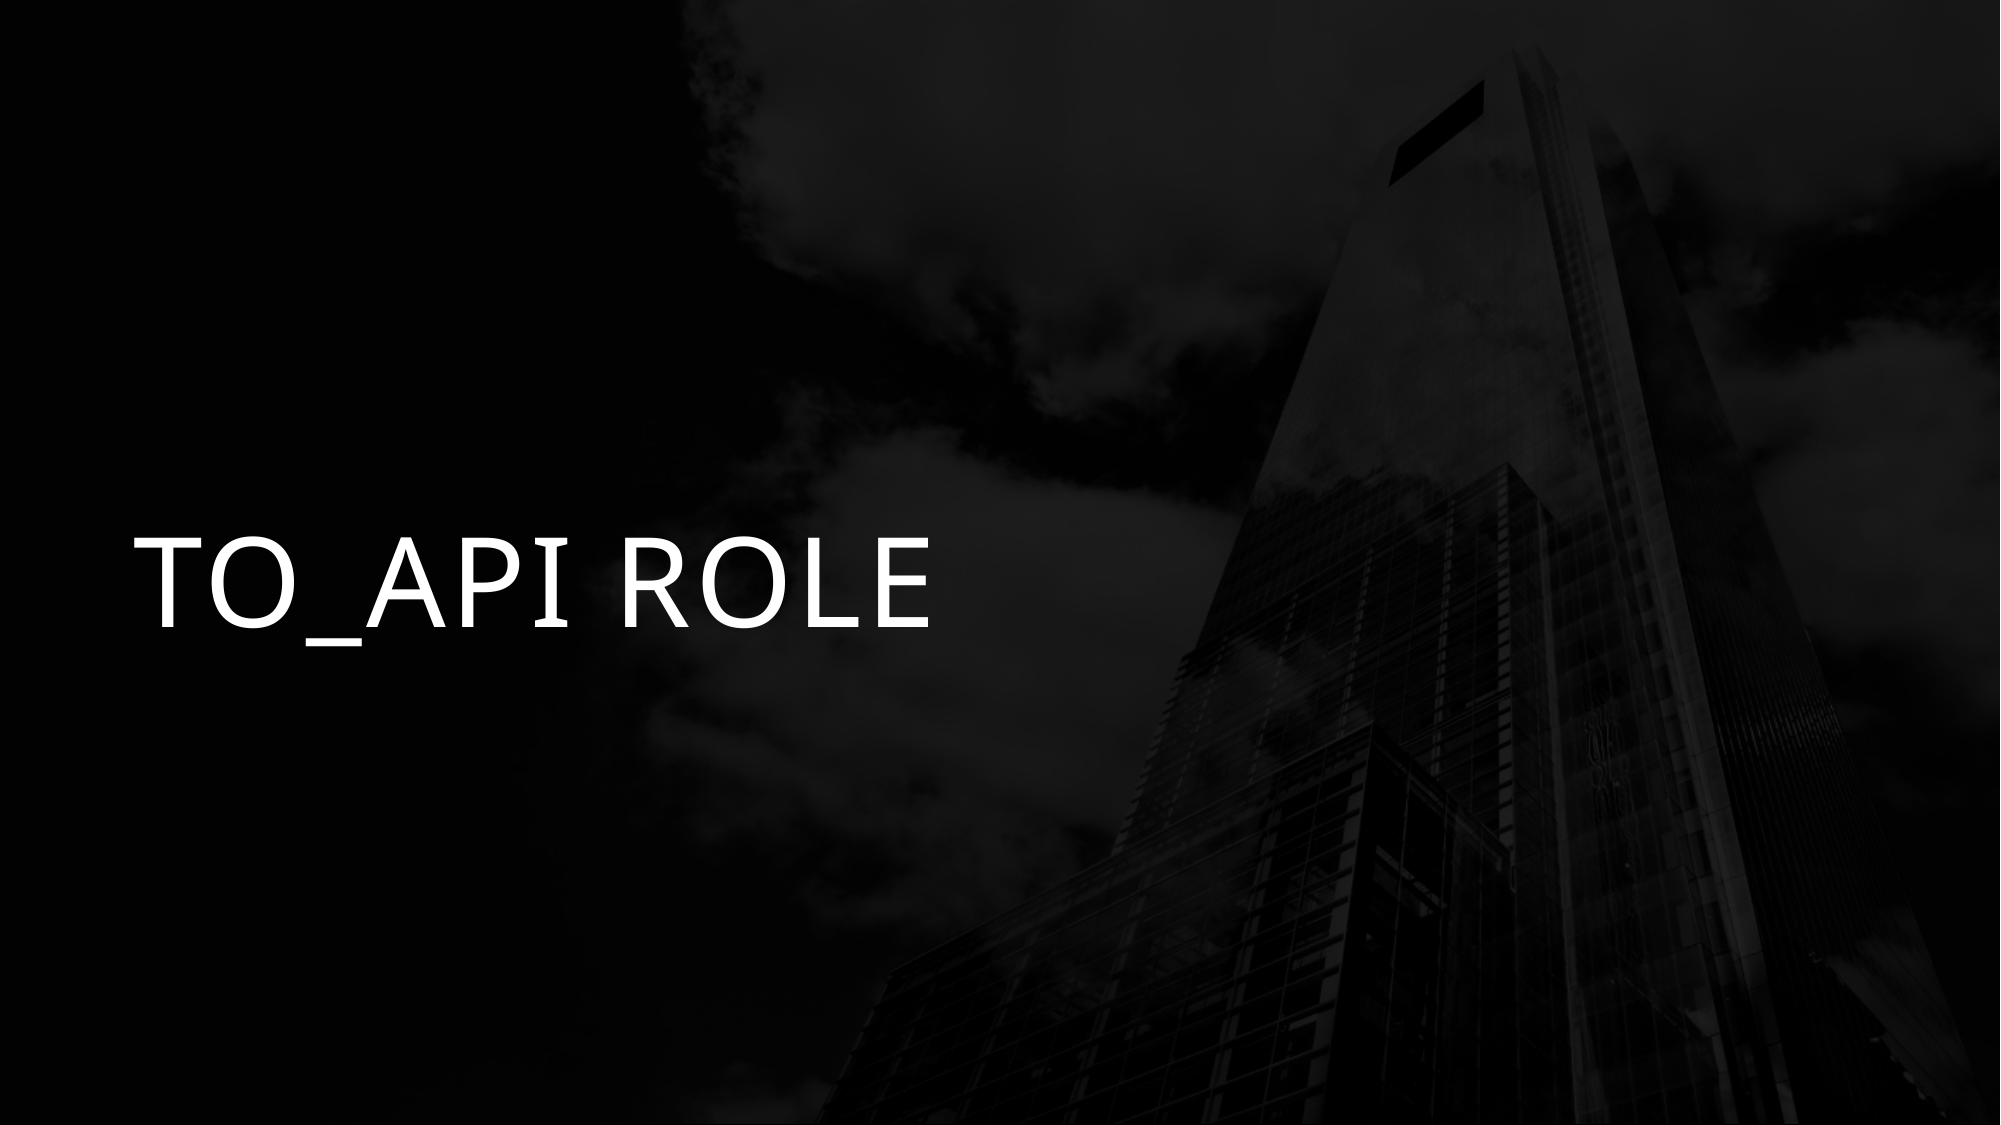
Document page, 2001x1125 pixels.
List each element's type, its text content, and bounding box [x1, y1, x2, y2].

title TO_API role [133, 420, 1859, 726]
